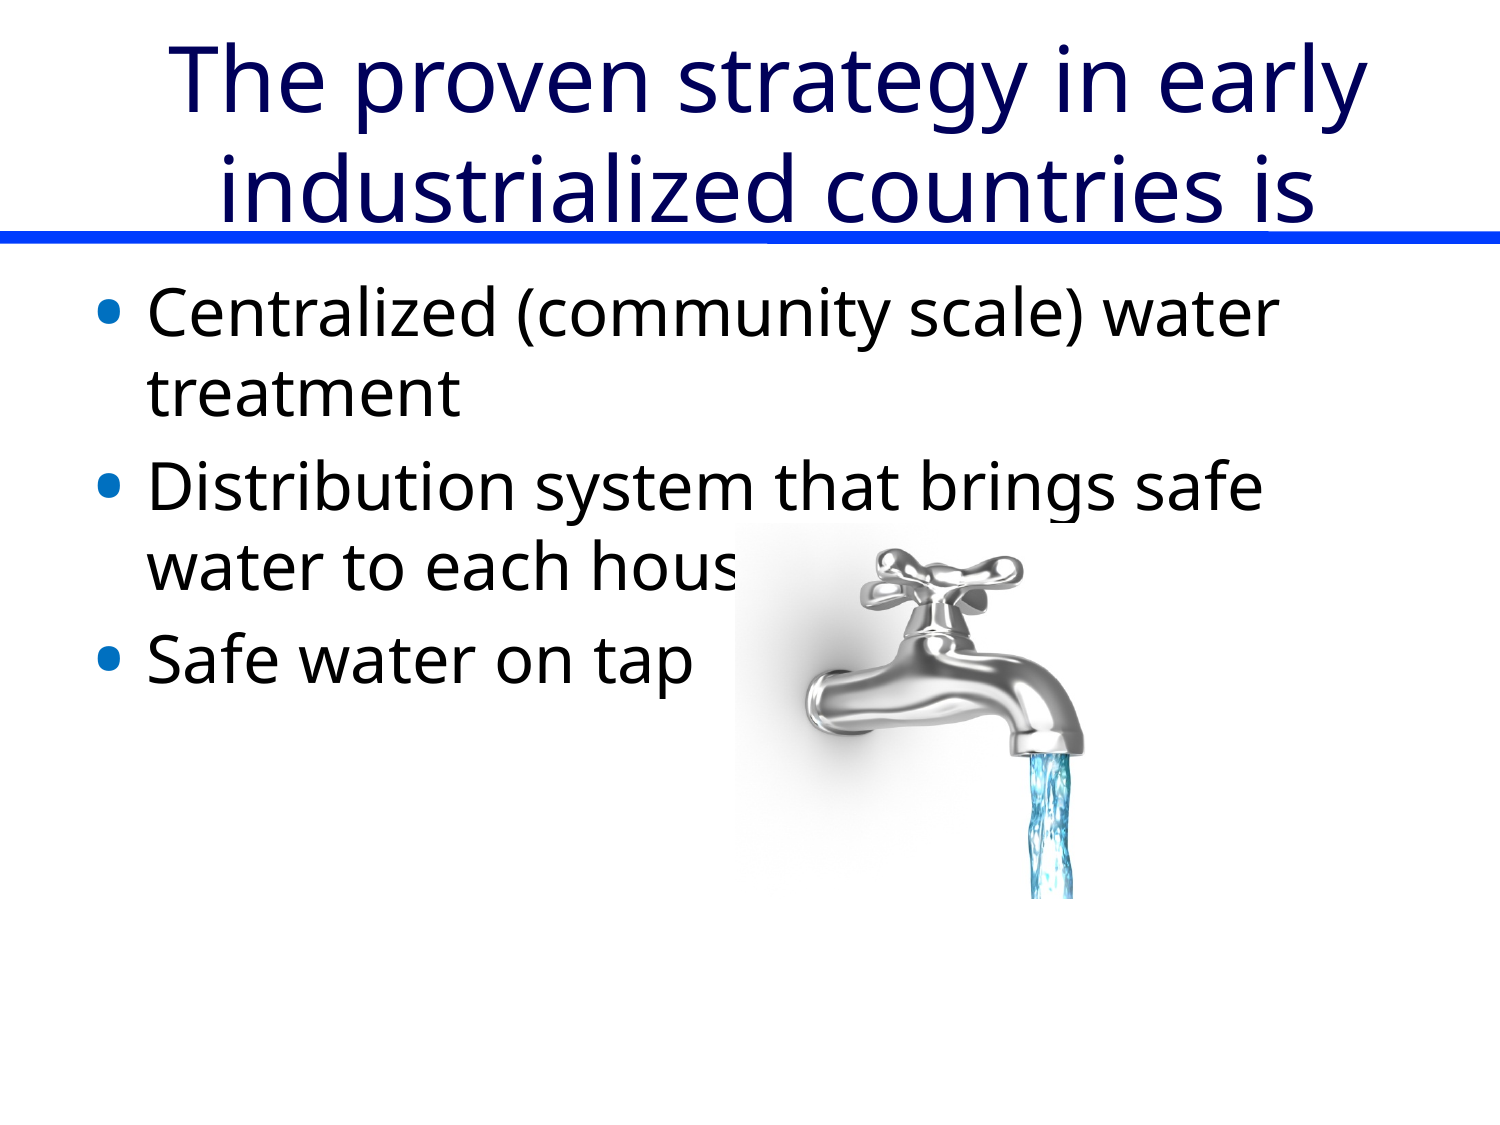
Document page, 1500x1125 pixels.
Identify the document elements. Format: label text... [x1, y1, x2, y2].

list Centralized (community scale) water treatment Distribution system that brings safe water to each household Safe water on tap [74, 262, 1426, 1006]
title The proven strategy in early industrialized countries is [75, 37, 1463, 225]
picture [734, 523, 1138, 900]
